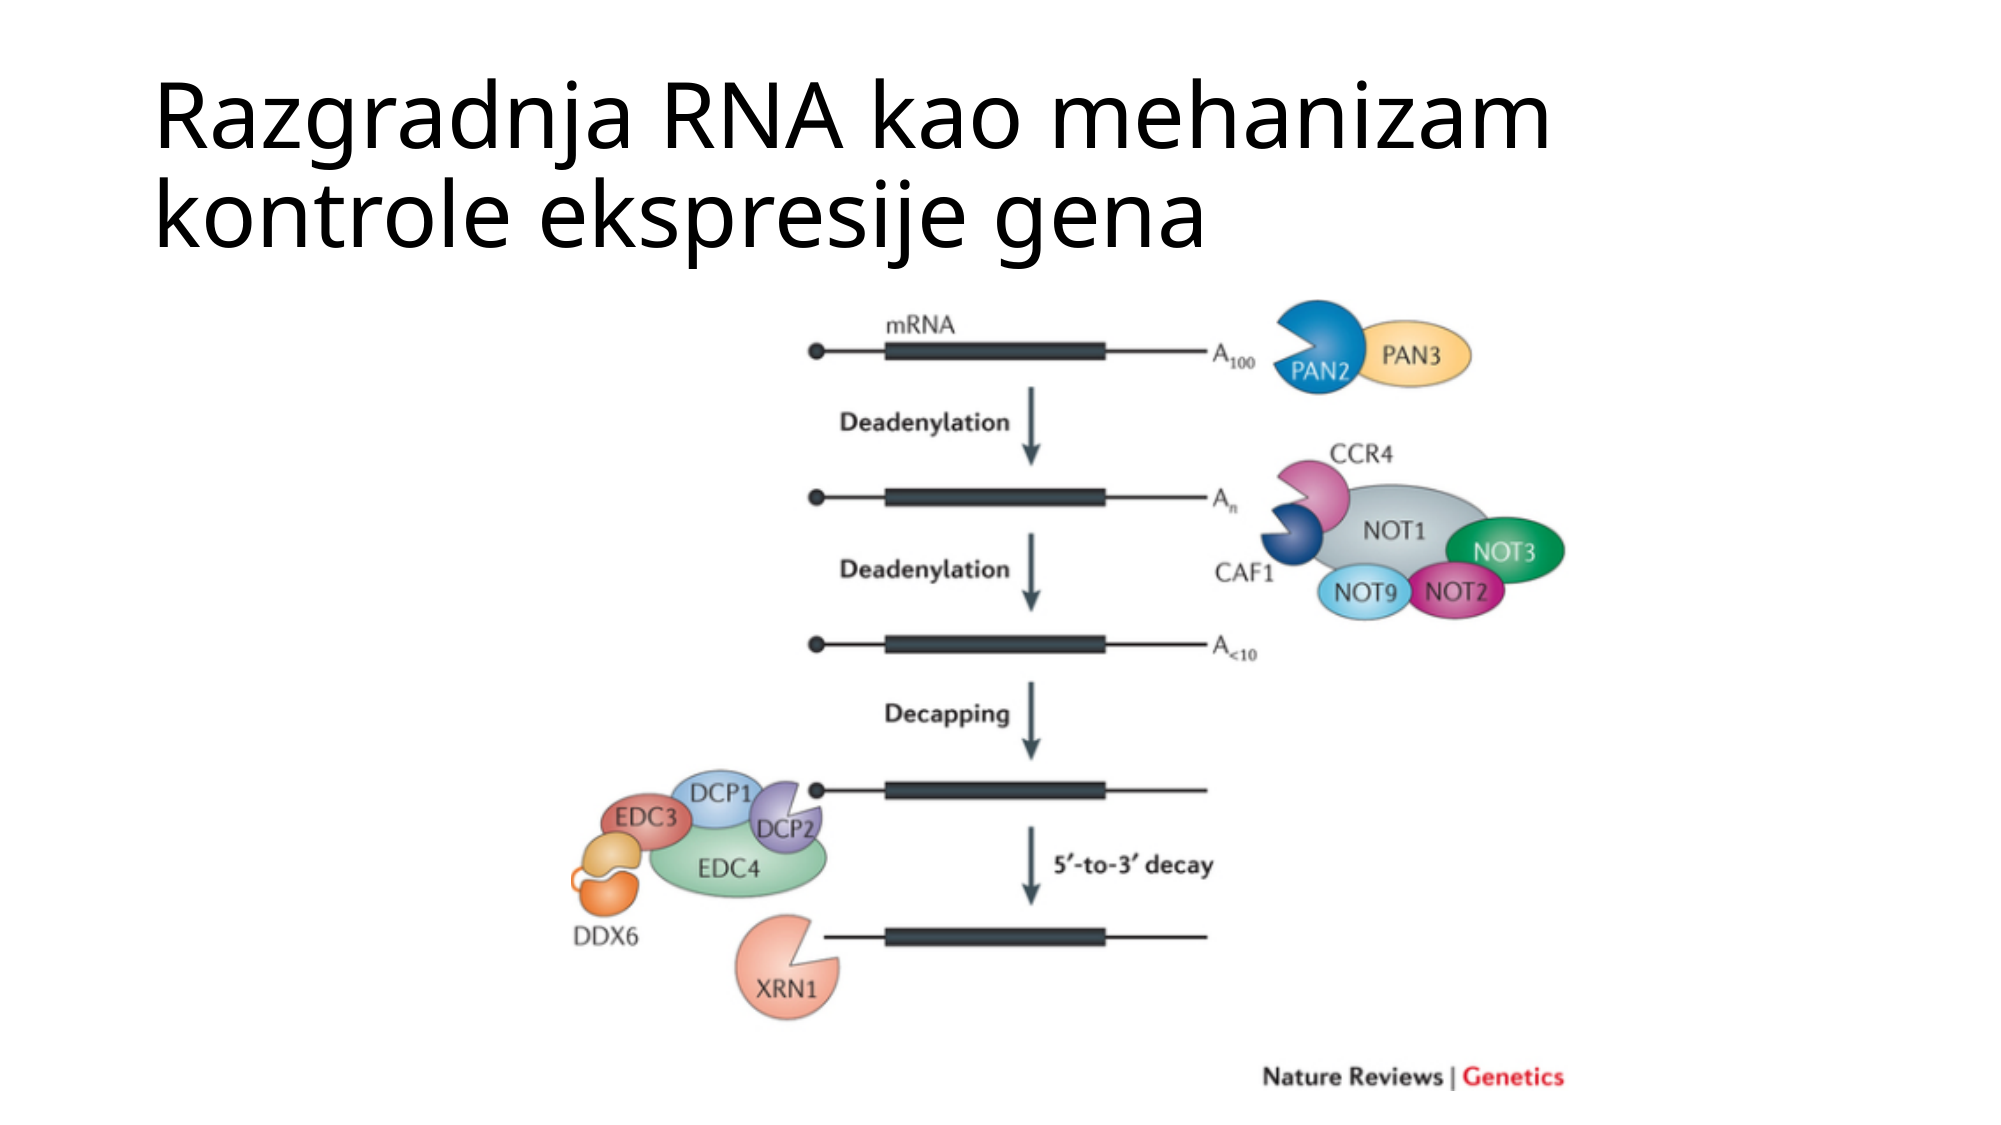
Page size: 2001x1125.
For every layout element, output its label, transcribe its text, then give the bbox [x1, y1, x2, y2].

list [353, 299, 1788, 1091]
title Razgradnja RNA kao mehanizam kontrole ekspresije gena [137, 59, 1863, 278]
